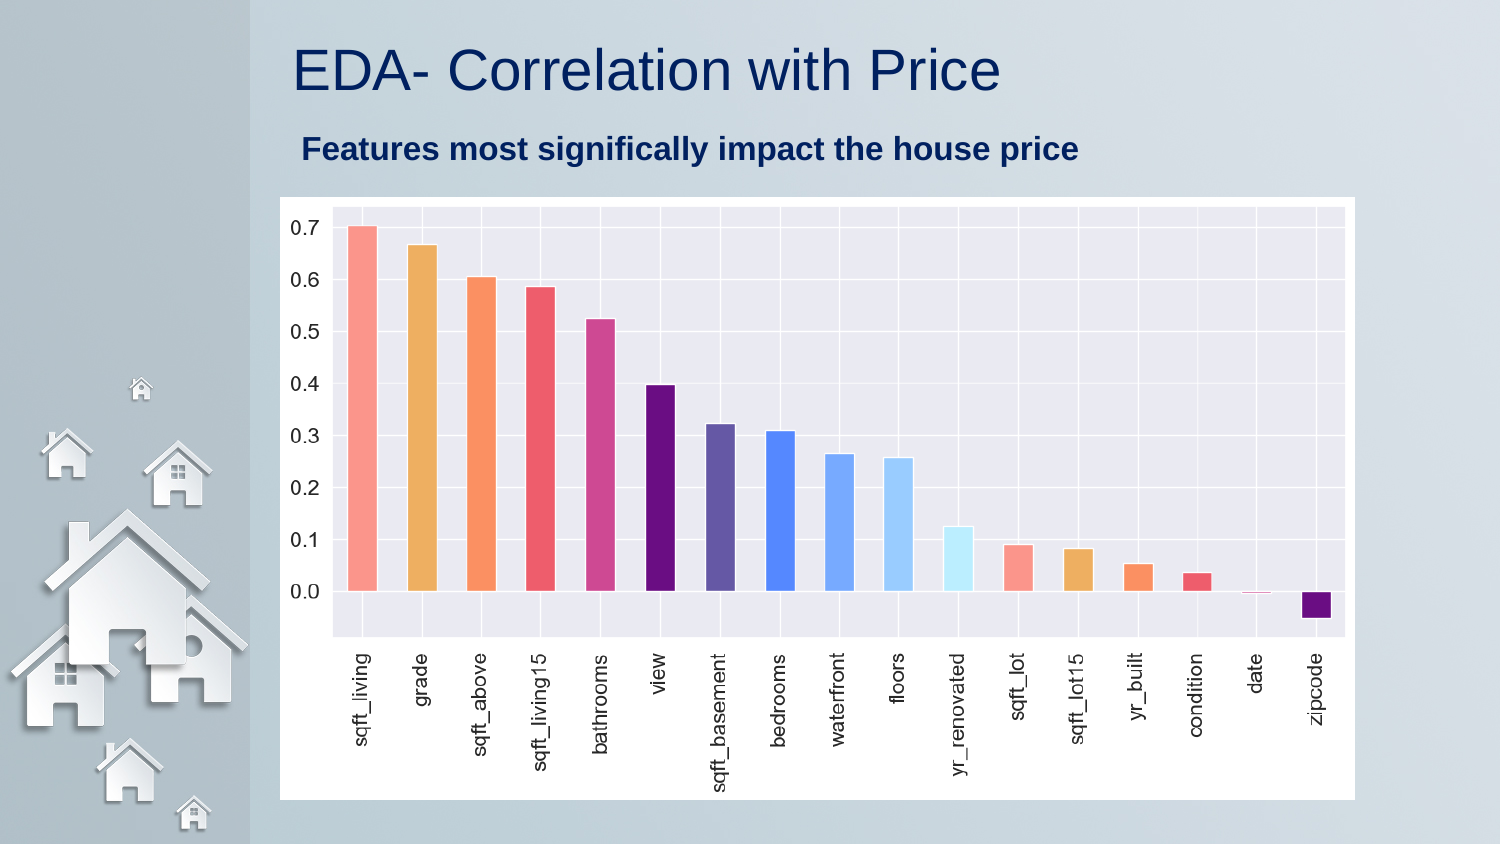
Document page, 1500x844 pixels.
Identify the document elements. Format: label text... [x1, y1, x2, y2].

picture [0, 0, 1500, 844]
list EDA- Correlation with Price [277, 20, 1500, 115]
list Features most significally impact the house price [277, 126, 1500, 210]
